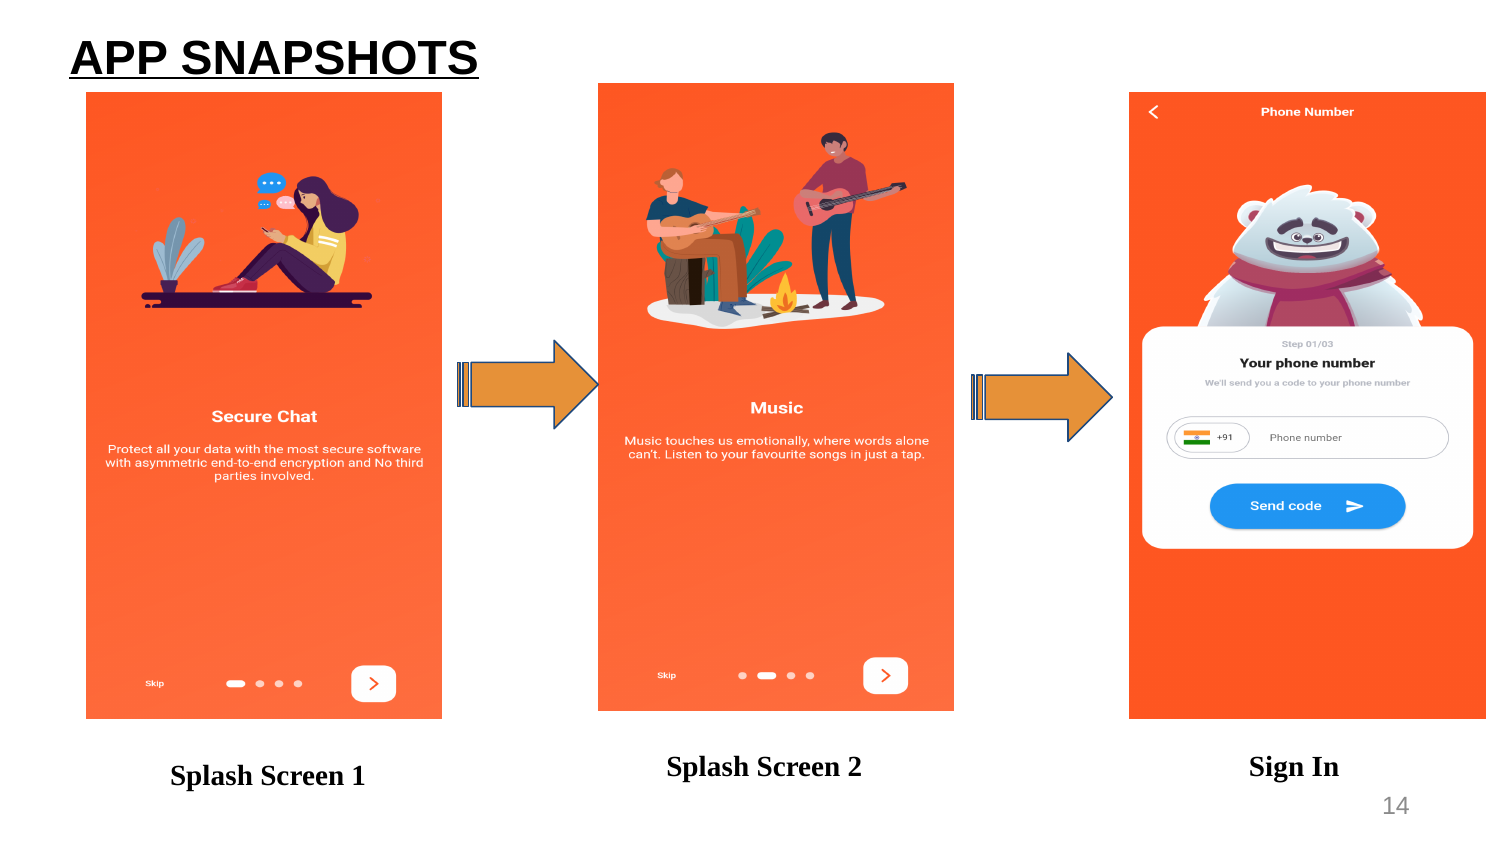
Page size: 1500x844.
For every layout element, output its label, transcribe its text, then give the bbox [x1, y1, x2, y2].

text_box [971, 375, 975, 420]
text_box Splash Screen 1 [155, 741, 402, 807]
text_box Sign In [1233, 731, 1500, 797]
text_box [985, 353, 1113, 442]
text_box [462, 362, 469, 407]
picture [598, 83, 954, 711]
text_box [457, 362, 461, 407]
text_box APP SNAPSHOTS [54, 11, 858, 99]
text_box [471, 340, 592, 429]
text_box [976, 375, 983, 420]
picture [86, 91, 443, 720]
text_box Splash Screen 2 [651, 731, 890, 797]
slide_number 14 [1074, 782, 1425, 827]
picture [1129, 91, 1486, 720]
